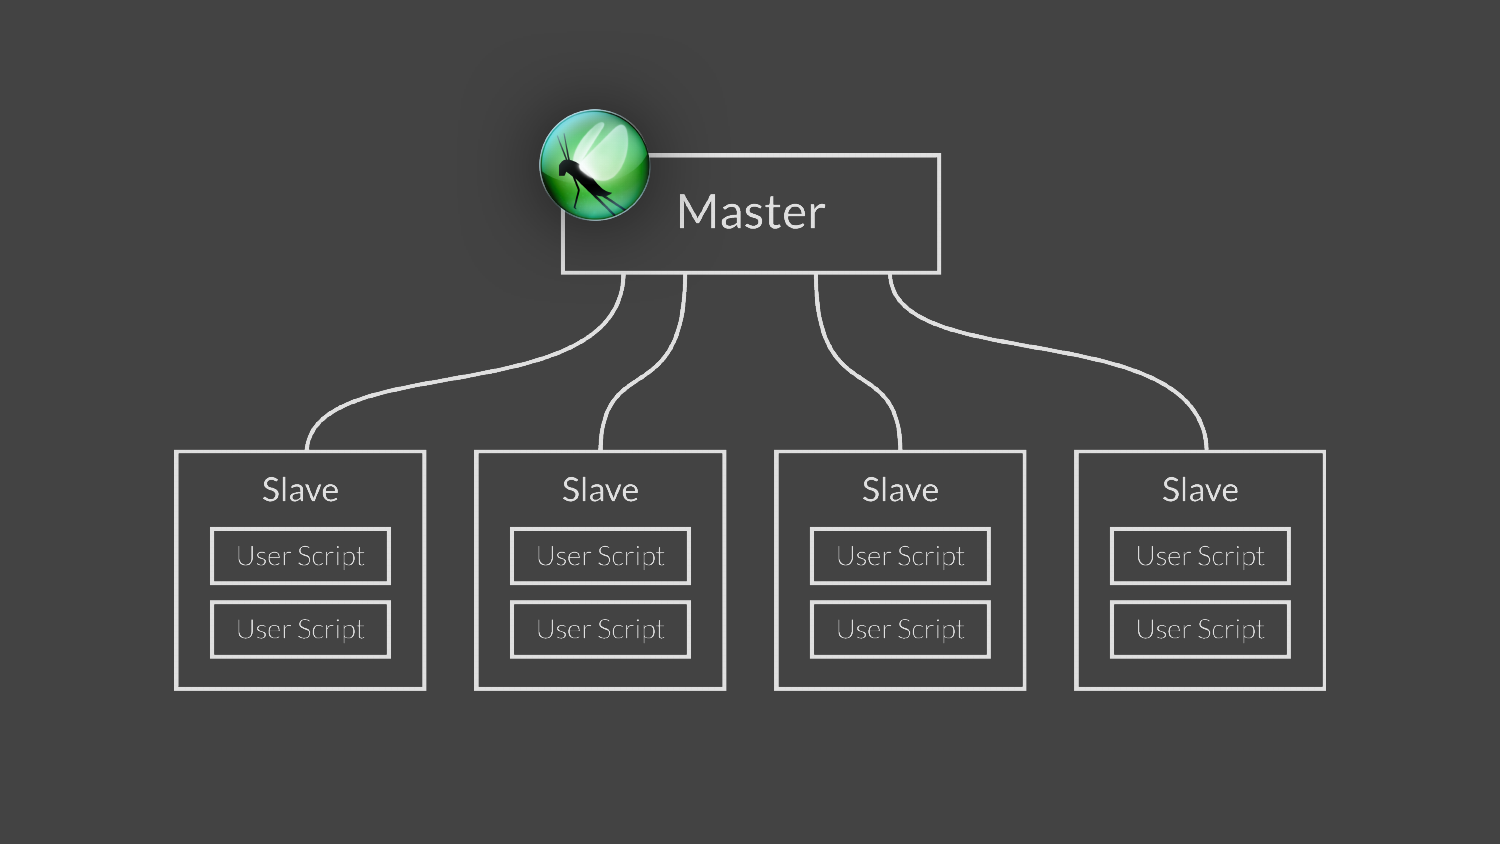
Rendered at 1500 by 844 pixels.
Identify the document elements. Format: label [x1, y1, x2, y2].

picture [173, 108, 1327, 691]
